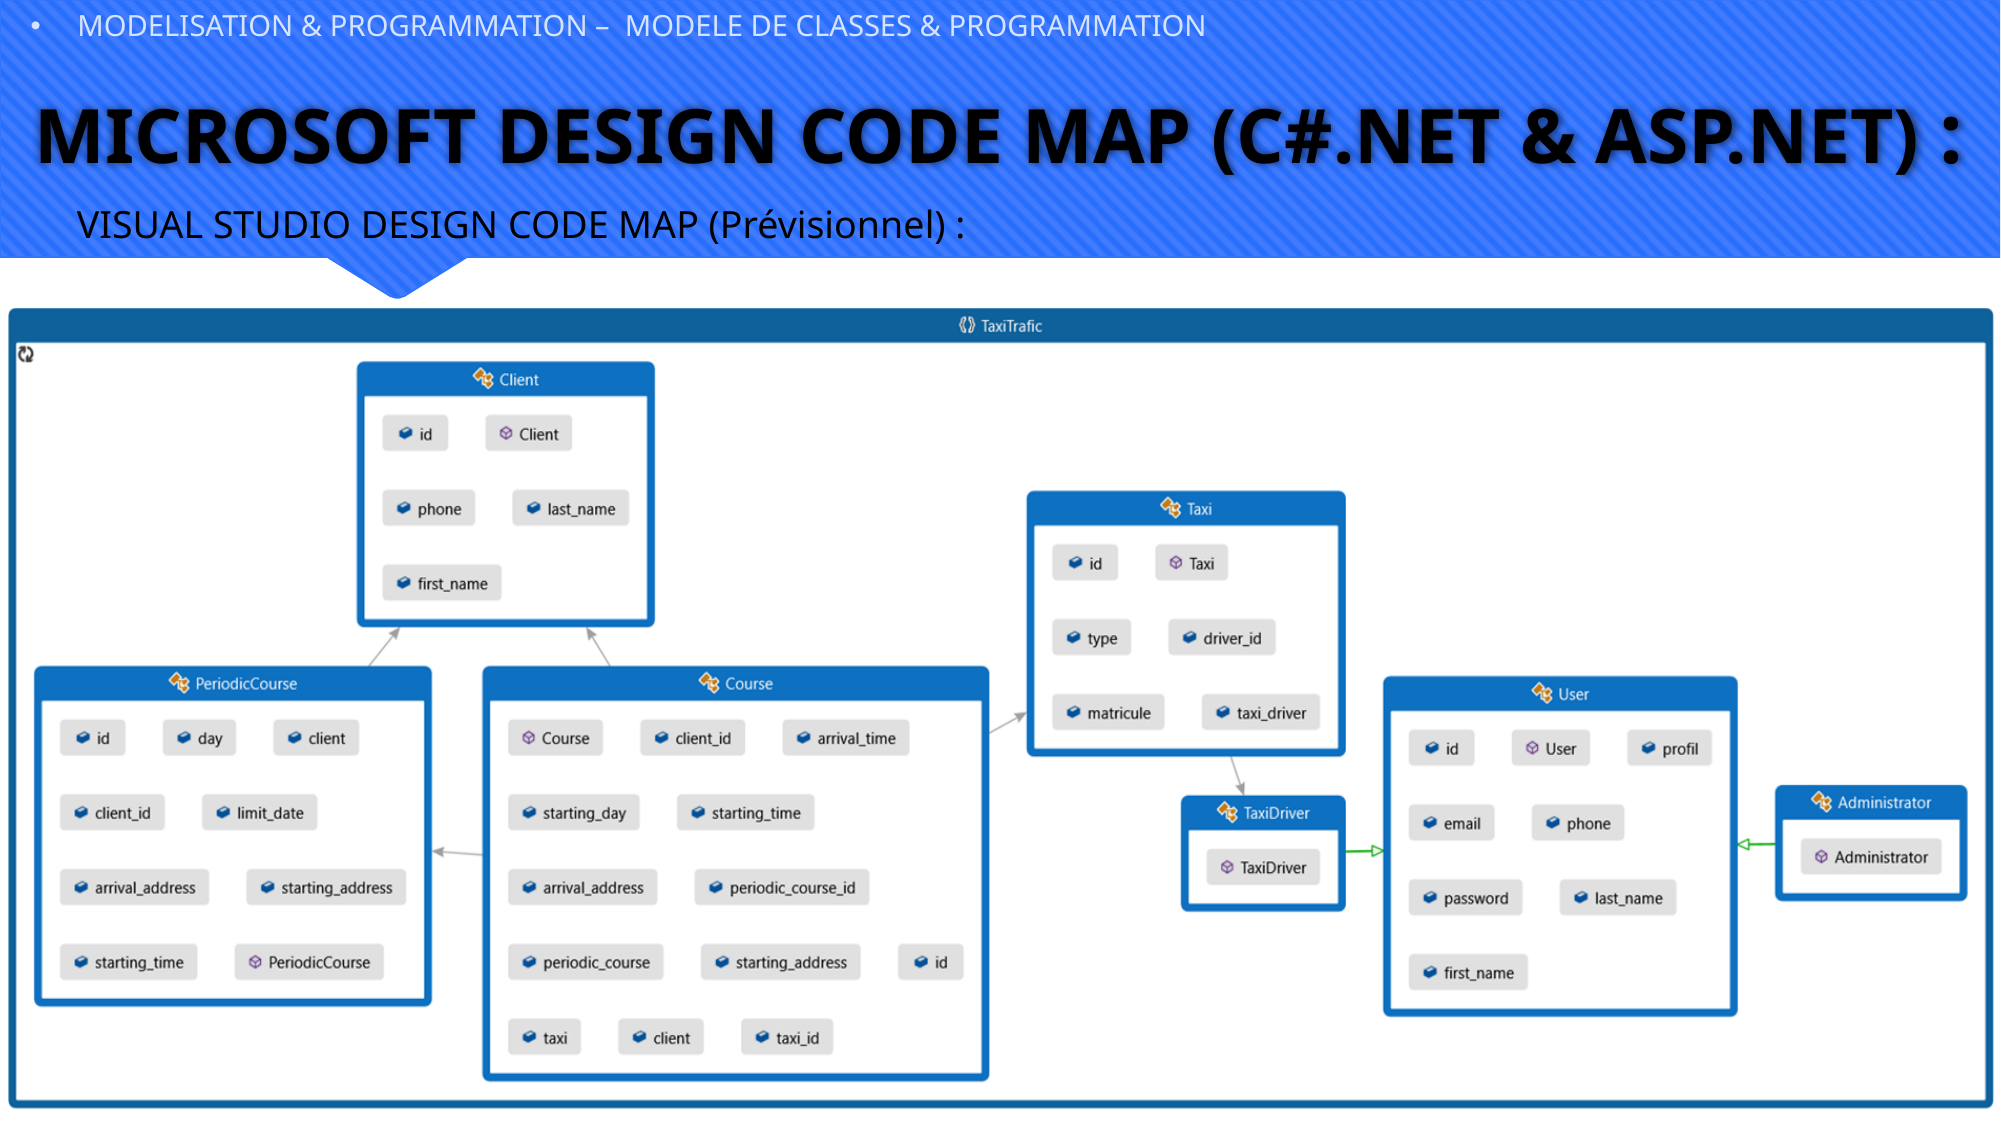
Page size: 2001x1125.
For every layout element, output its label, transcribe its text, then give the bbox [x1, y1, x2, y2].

picture [8, 308, 1995, 1110]
text_box MODELISATION & PROGRAMMATION – MODELE DE CLASSES & PROGRAMMATION [15, 0, 1223, 50]
text_box VISUAL STUDIO DESIGN CODE MAP (Prévisionnel) : [62, 194, 1011, 254]
title MICROSOFT DESIGN CODE MAP (C#.NET & ASP.NET) : [0, 50, 2000, 188]
